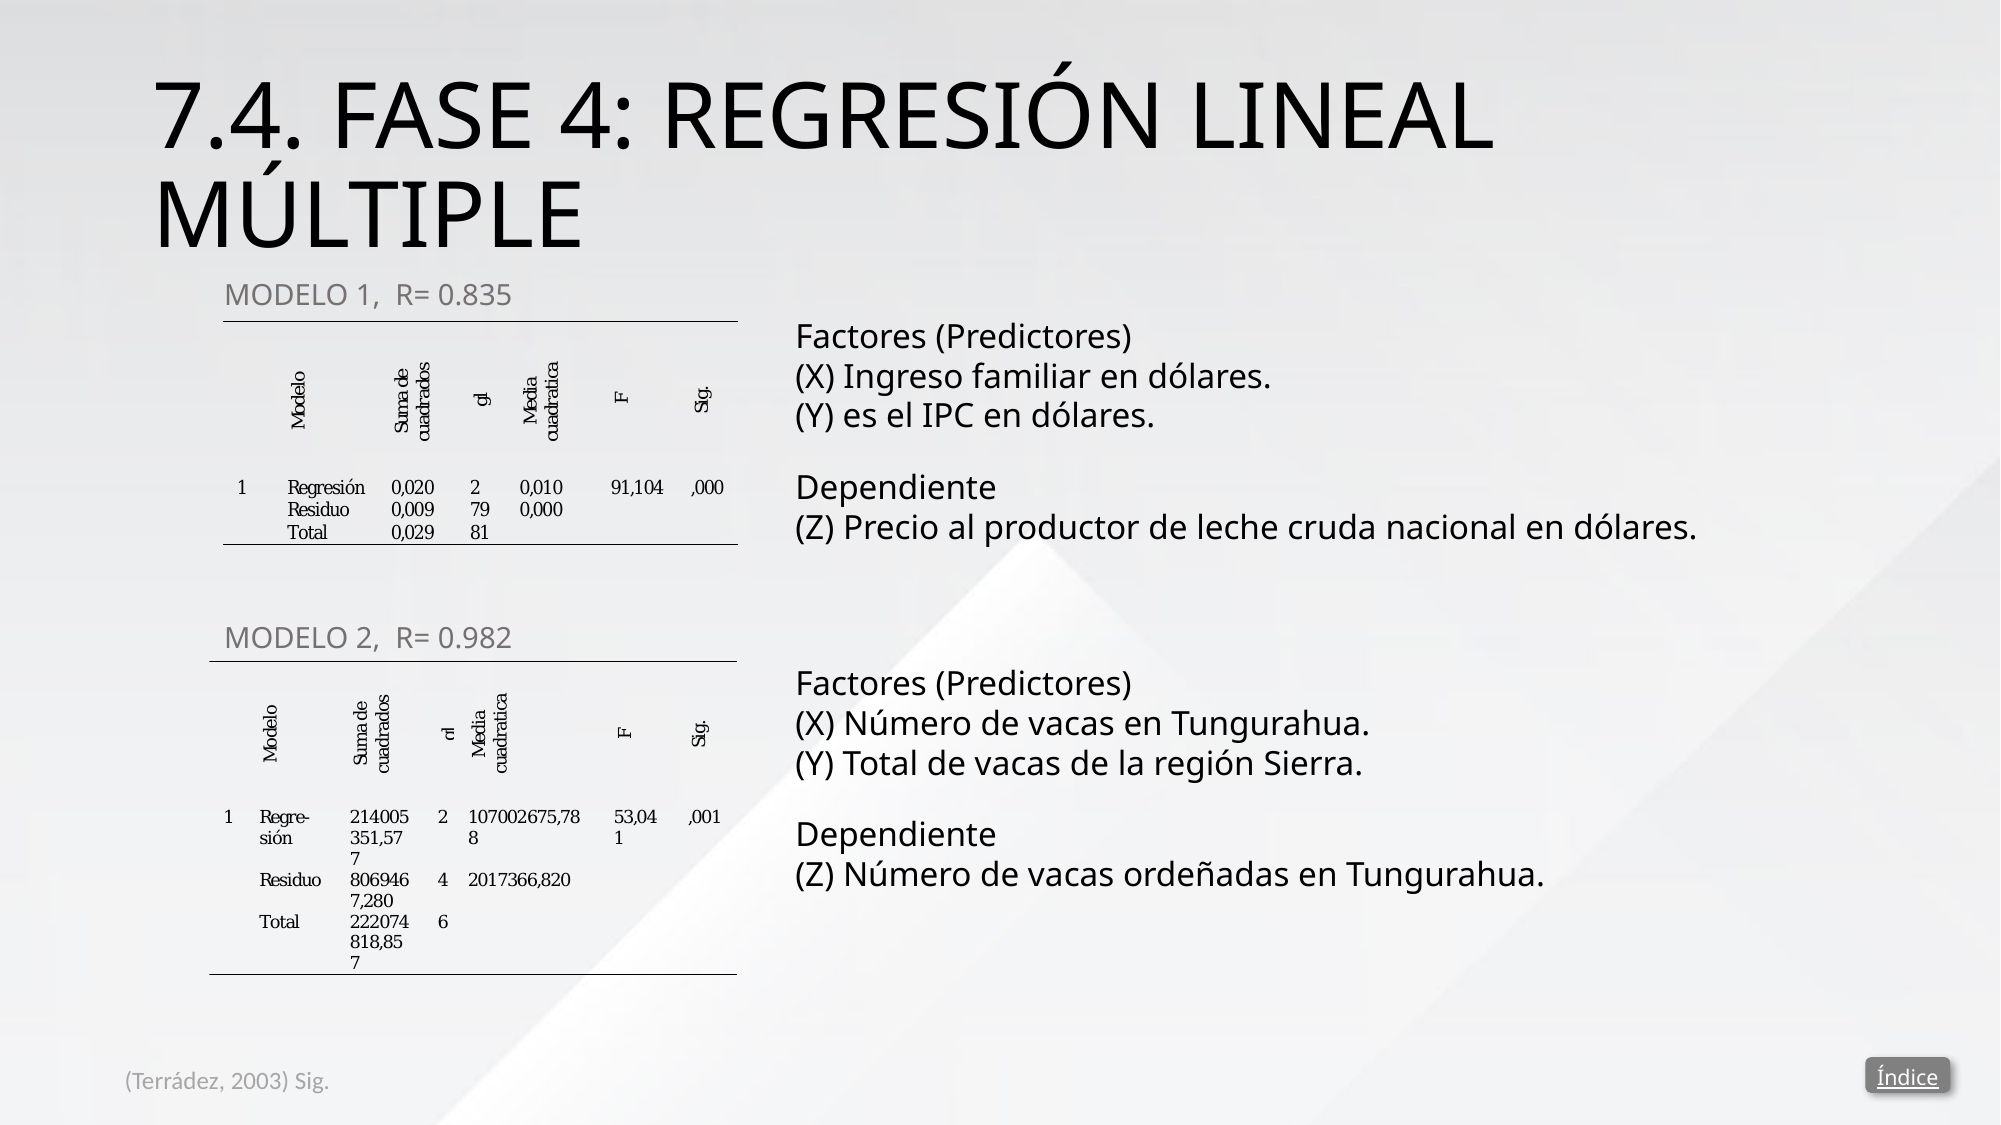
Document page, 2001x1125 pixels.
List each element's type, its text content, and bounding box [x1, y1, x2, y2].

text_box (Terrádez, 2003) Sig. [109, 1057, 376, 1102]
title 7.4. FASE 4: REGRESIÓN LINEAL MÚLTIPLE [137, 59, 1863, 278]
picture [0, 0, 2001, 1125]
text_box Índice [1862, 1057, 1955, 1099]
text_box MODELO 1, R= 0.835 [209, 269, 1210, 354]
text_box Dependiente (Z) Precio al productor de leche cruda nacional en dólares. [780, 458, 1781, 554]
text_box Dependiente (Z) Número de vacas ordeñadas en Tungurahua. [780, 805, 1781, 901]
text_box Factores (Predictores) (X) Número de vacas en Tungurahua. (Y) Total de vacas de la región Sierra. [780, 654, 1567, 790]
text_box MODELO 2, R= 0.982 [209, 611, 1210, 697]
text_box Factores (Predictores) (X) Ingreso familiar en dólares. (Y) es el IPC en dólares. [780, 307, 1781, 442]
